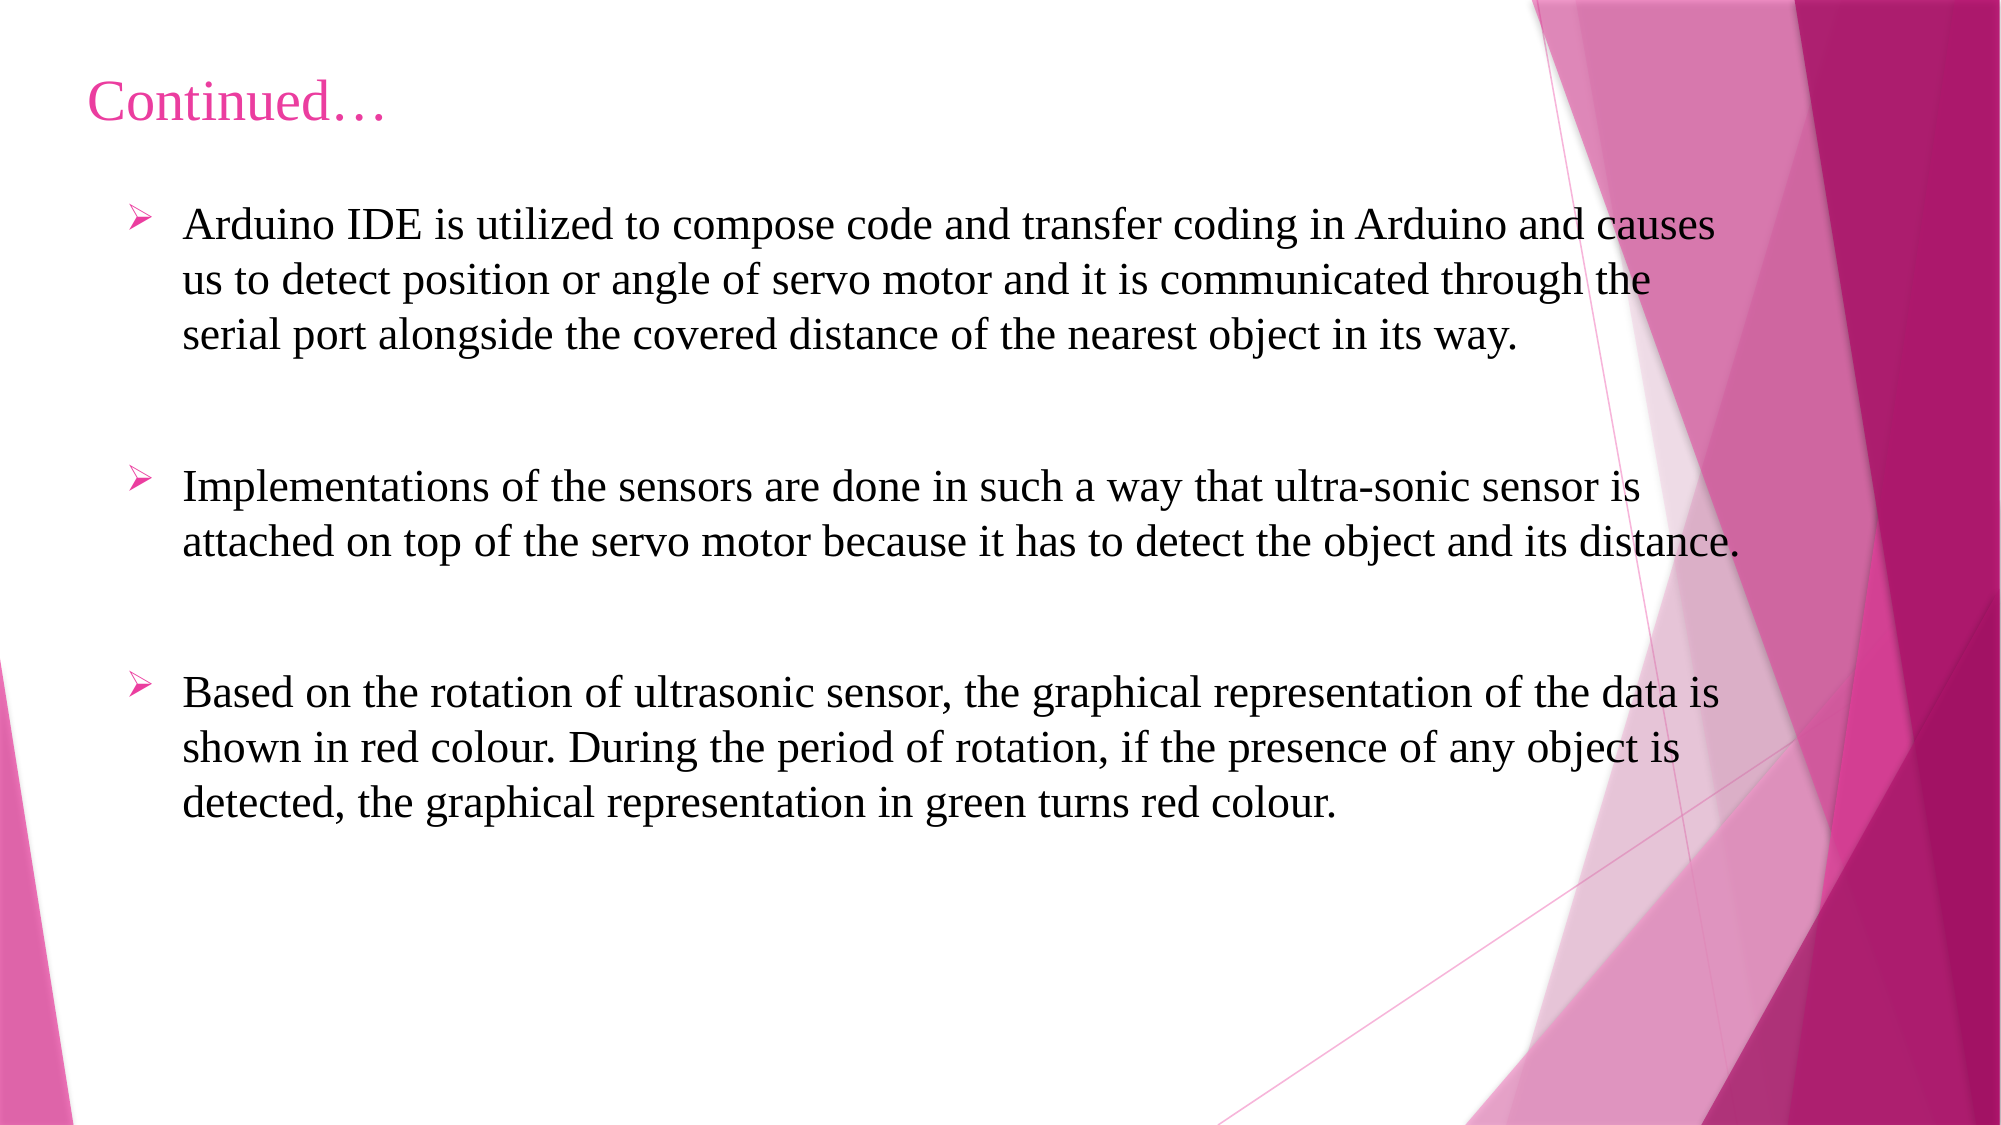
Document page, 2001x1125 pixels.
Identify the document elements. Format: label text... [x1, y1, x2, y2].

title Continued… [72, 54, 1483, 138]
list Arduino IDE is utilized to compose code and transfer coding in Arduino and causes us to detect position or angle of servo motor and it is communicated through the serial port alongside the covered distance of the nearest object in its way. Implementations of the sensors are done in such a way that ultra-sonic sensor is attached on top of the servo motor because it has to detect the object and its distance. Based on the rotation of ultrasonic sensor, the graphical representation of the data is shown in red colour. During the period of rotation, if the presence of any object is detected, the graphical representation in green turns red colour. [111, 186, 1775, 1091]
